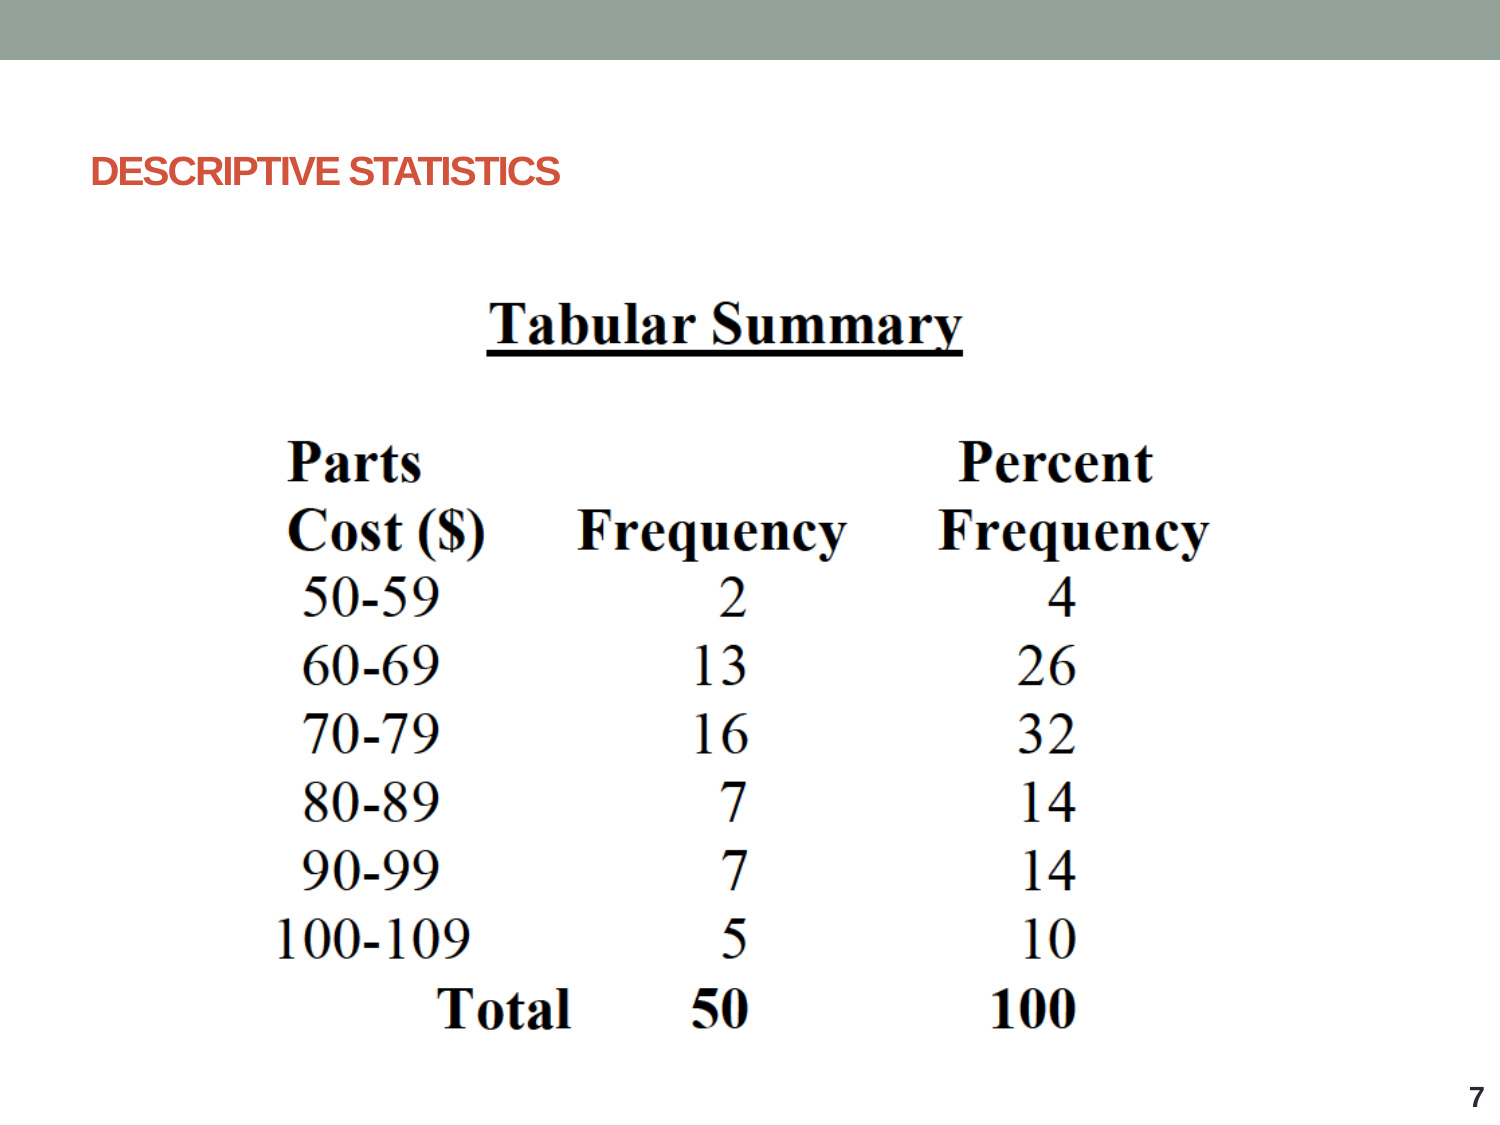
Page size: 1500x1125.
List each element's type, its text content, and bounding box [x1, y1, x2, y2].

title DESCRIPTIVE STATISTICS [75, 87, 1425, 250]
slide_number 7 [1325, 1068, 1500, 1123]
picture [249, 287, 1237, 1051]
